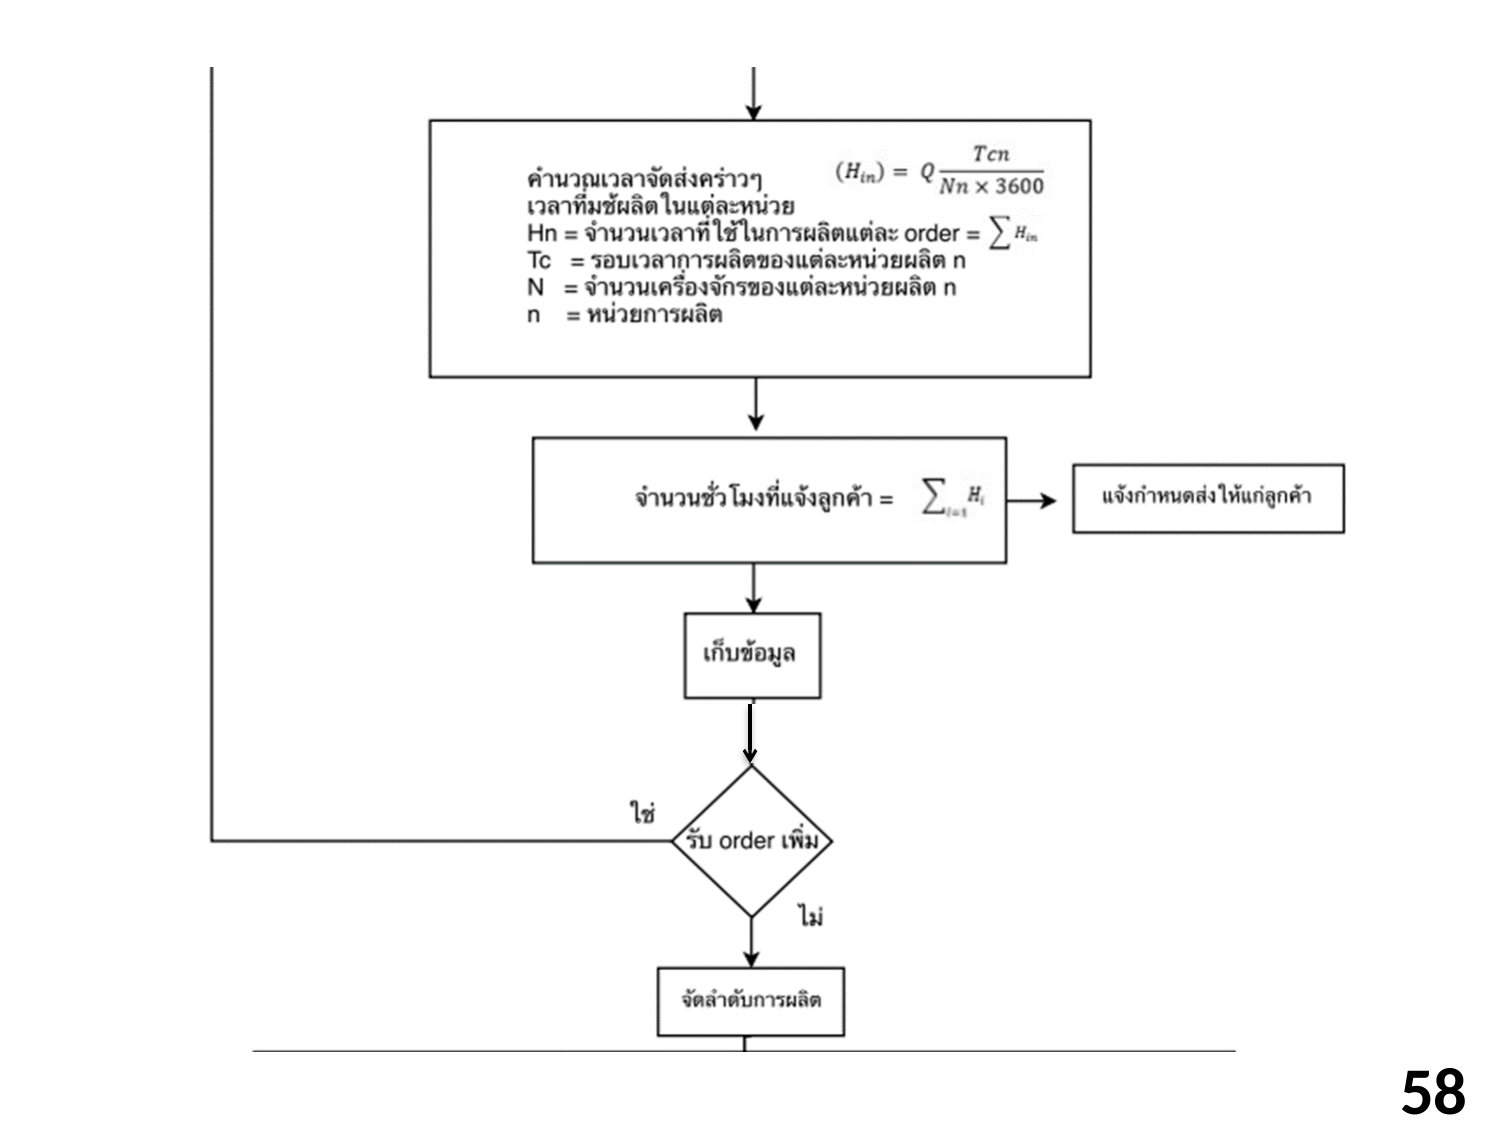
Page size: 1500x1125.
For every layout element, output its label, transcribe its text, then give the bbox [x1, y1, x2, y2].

picture [91, 67, 1409, 1053]
slide_number 58 [1132, 1057, 1483, 1118]
